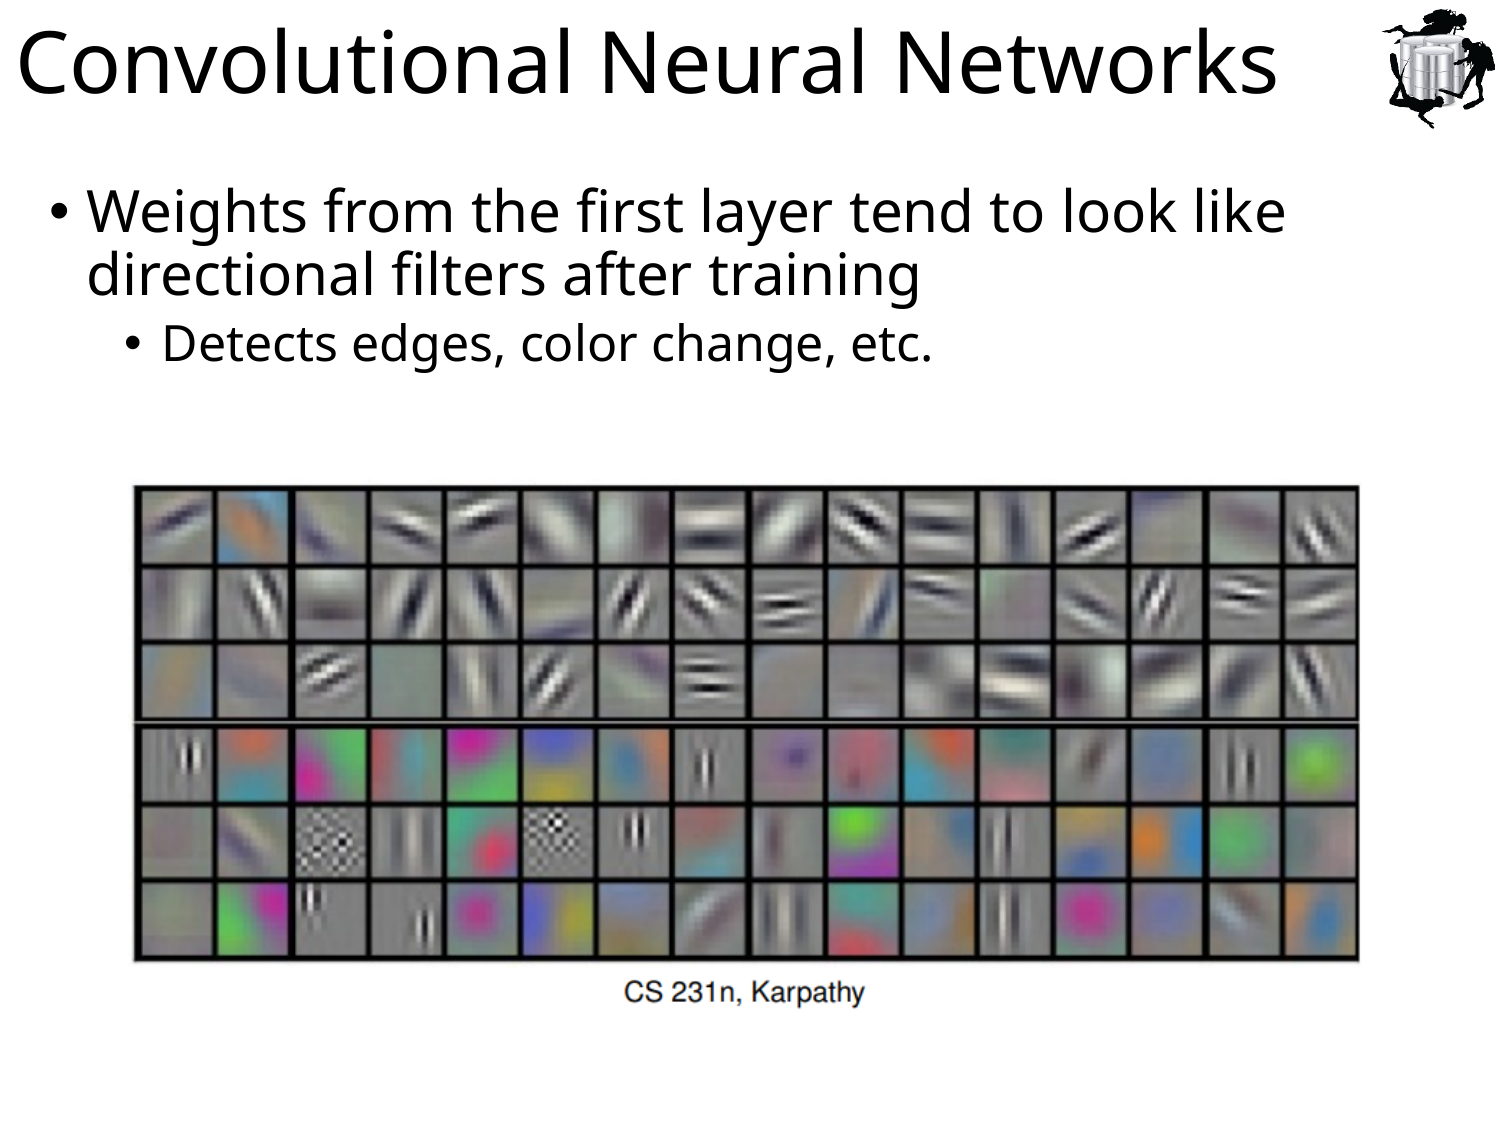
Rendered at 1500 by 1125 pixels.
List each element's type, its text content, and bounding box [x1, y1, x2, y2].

picture [1377, 5, 1498, 131]
picture [108, 456, 1407, 1014]
title Convolutional Neural Networks [0, 0, 1377, 131]
list Weights from the first layer tend to look like directional filters after training Detects edges, color change, etc. [34, 174, 1482, 1014]
